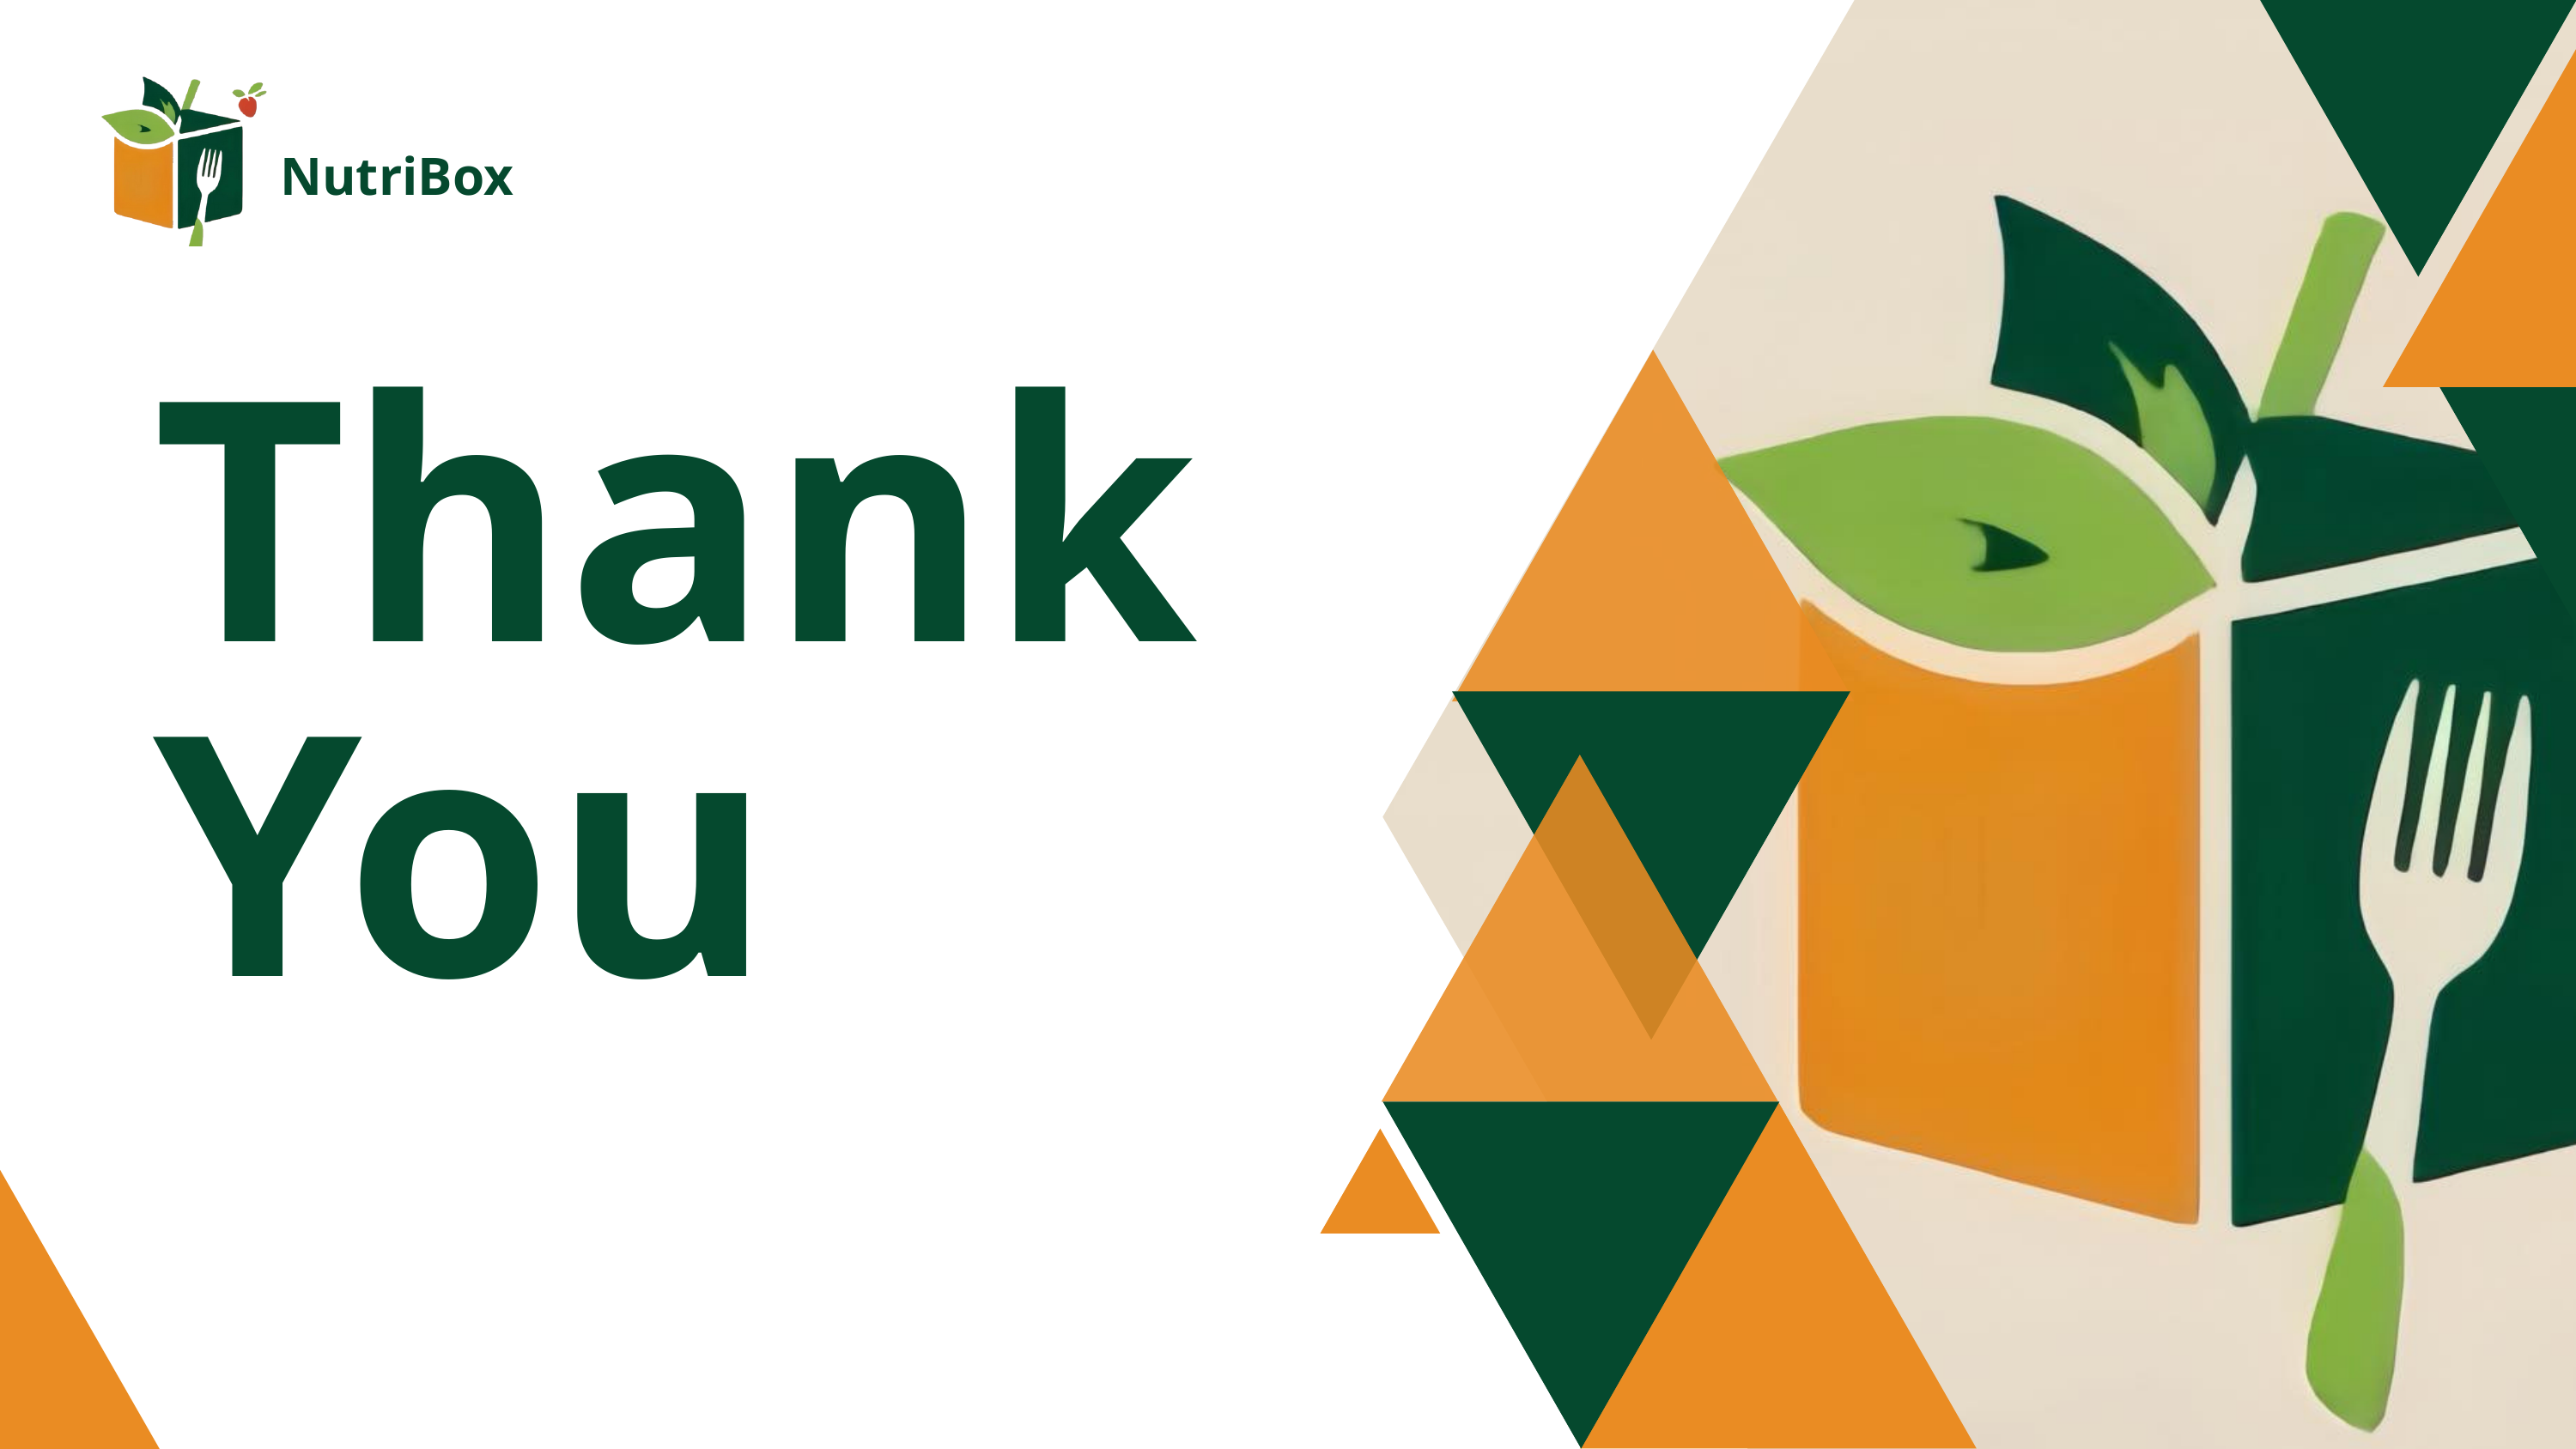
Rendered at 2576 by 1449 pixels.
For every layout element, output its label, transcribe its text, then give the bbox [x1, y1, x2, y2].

text_box NutriBox [261, 133, 533, 278]
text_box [1451, 349, 1855, 694]
text_box [52, 58, 331, 246]
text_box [1382, 0, 2576, 1449]
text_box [2418, 394, 2576, 684]
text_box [1783, 1101, 1977, 1449]
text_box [2382, 284, 2576, 387]
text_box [1381, 754, 1779, 1100]
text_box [1451, 691, 1851, 1040]
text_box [0, 1161, 213, 1449]
text_box Thank You [153, 373, 1321, 1044]
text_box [2218, 0, 2576, 277]
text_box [1320, 1128, 1377, 1234]
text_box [1382, 1101, 1780, 1449]
